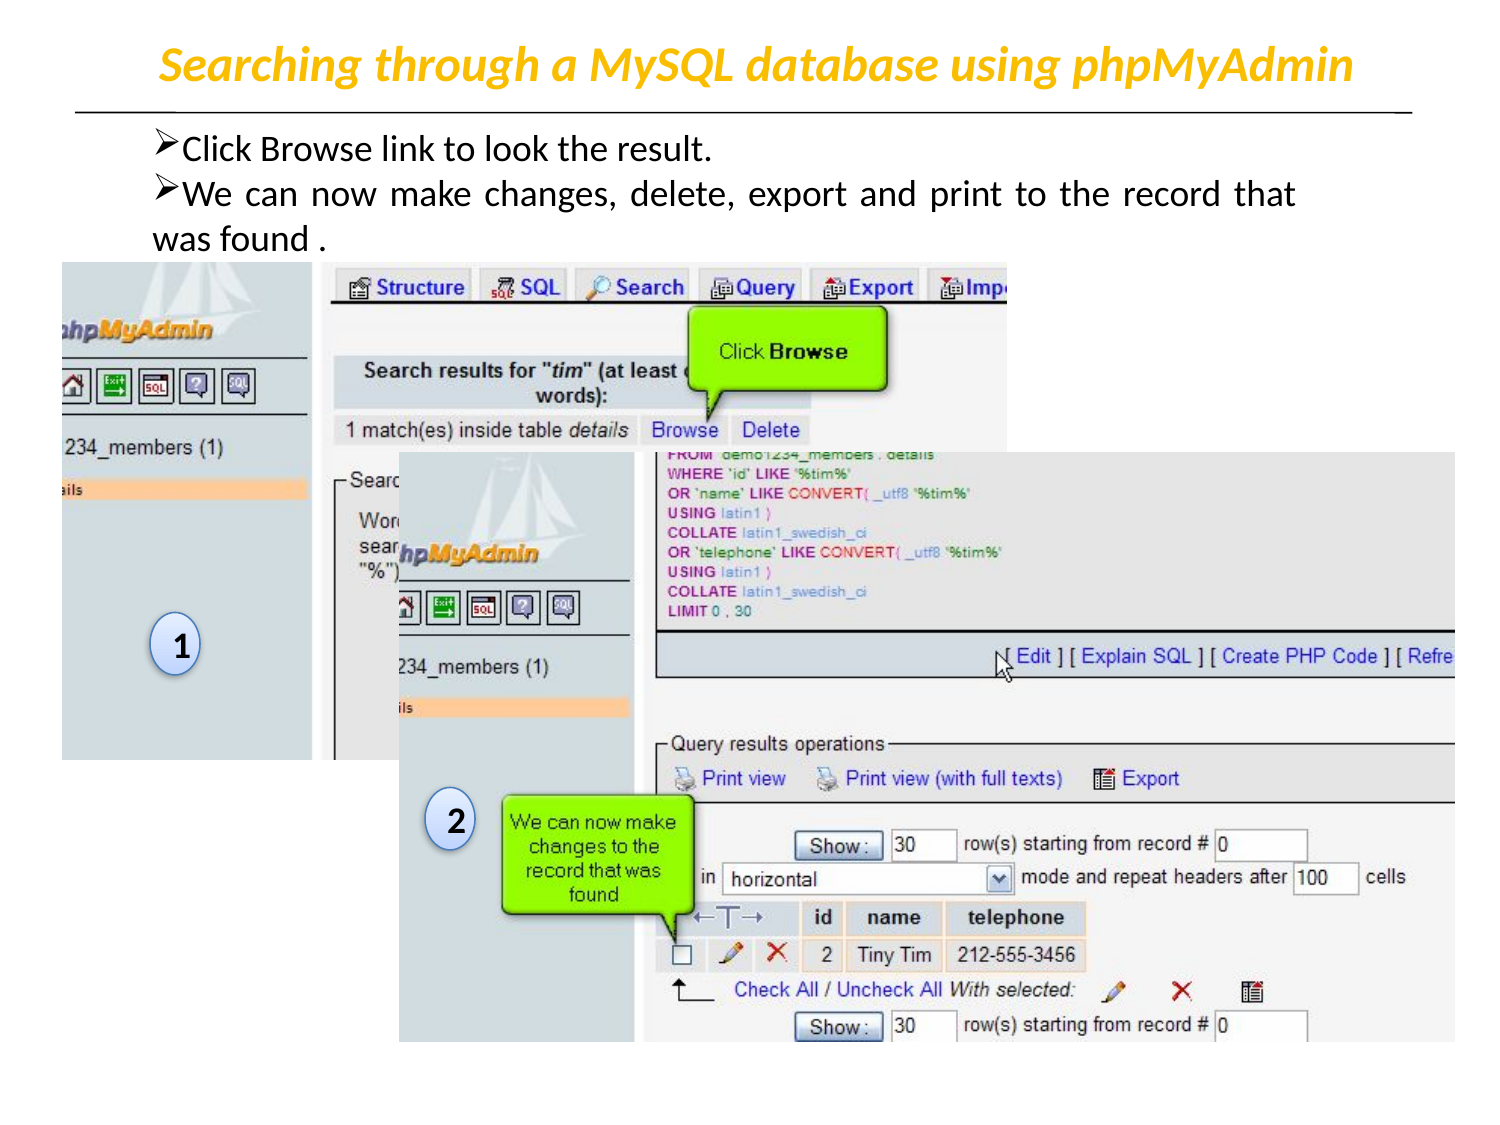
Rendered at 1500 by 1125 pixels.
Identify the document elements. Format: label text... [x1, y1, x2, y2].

text_box Click Browse link to look the result. We can now make changes, delete, export and print to the record that was found . [137, 122, 1313, 311]
picture [62, 262, 1455, 1043]
text_box Searching through a MySQL database using phpMyAdmin [144, 24, 1370, 99]
